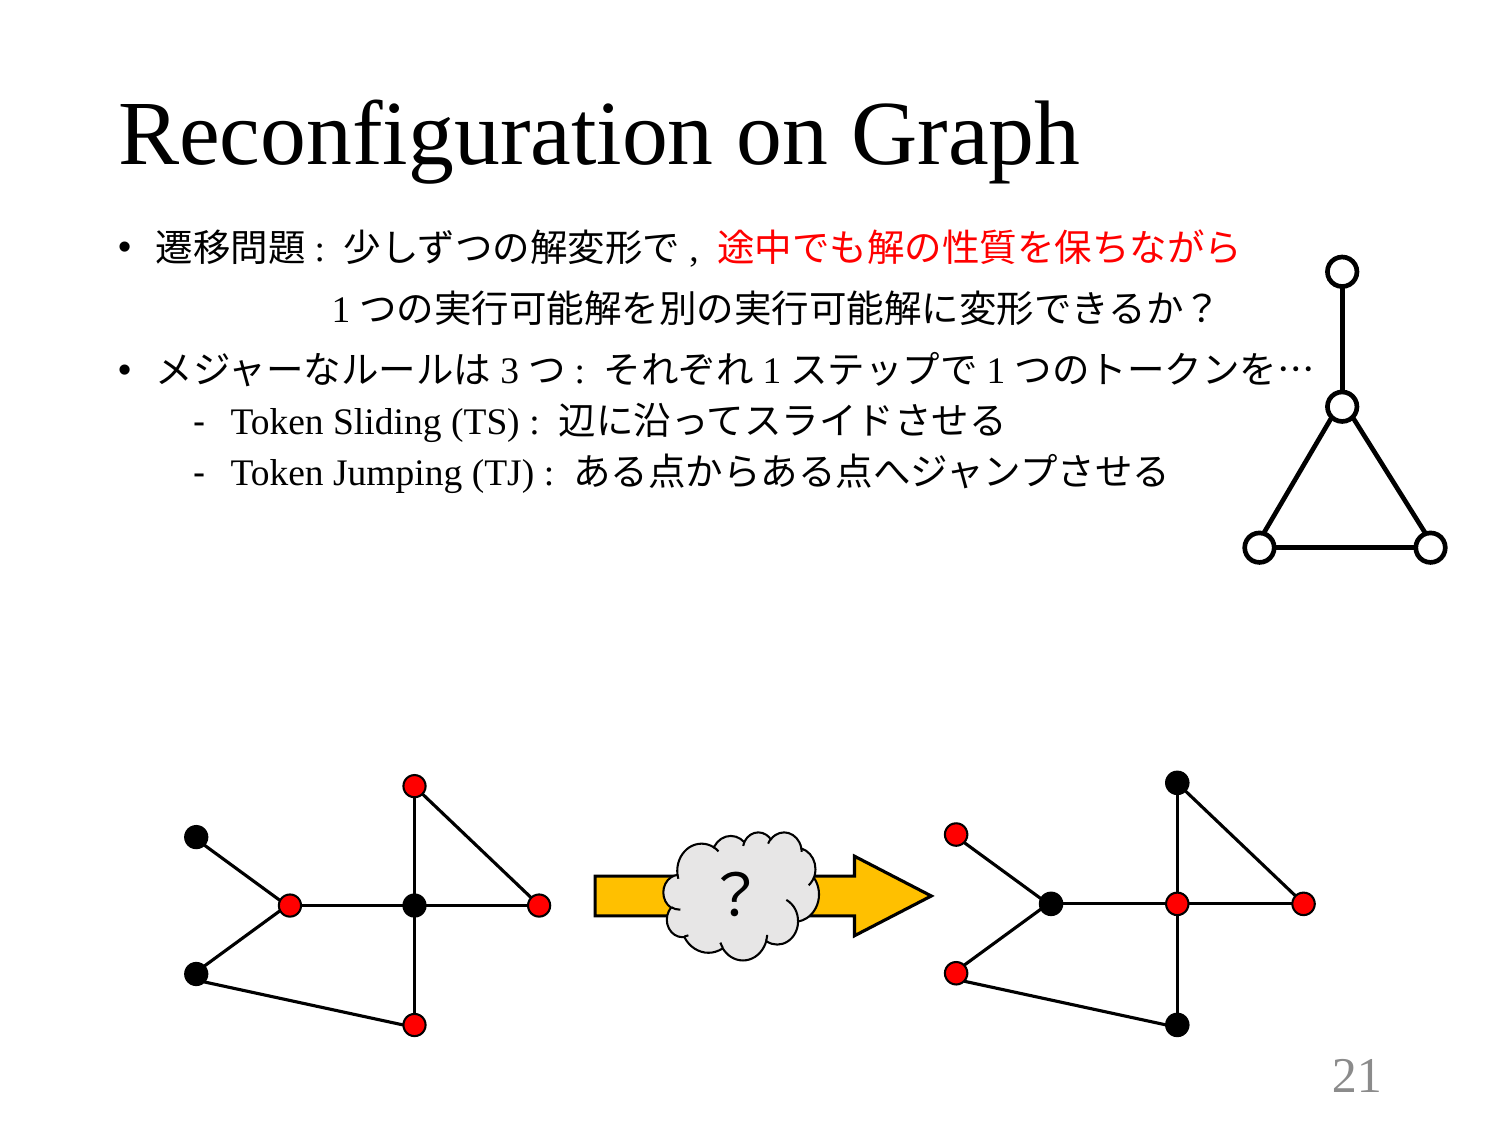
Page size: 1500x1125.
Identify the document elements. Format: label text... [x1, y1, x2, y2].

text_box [1249, 548, 1332, 559]
slide_number 21 [1302, 1042, 1397, 1103]
text_box [1243, 535, 1271, 564]
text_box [1249, 417, 1332, 547]
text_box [1352, 417, 1441, 559]
text_box [1326, 255, 1359, 288]
text_box [1419, 535, 1447, 564]
title Reconfiguration on Graph [103, 59, 1397, 211]
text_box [185, 771, 1315, 1037]
list 遷移問題: 少しずつの解変形で, 途中でも解の性質を保ちながら 1つの実行可能解を別の実行可能解に変形できるか？ メジャーなルールは3つ: それぞれ1ステップで1つのトークンを… Token Sliding (TS) : 辺に沿ってスライドさせる Token Jumping (TJ) : ある点からある点へジャンプさせる [103, 221, 1397, 1042]
text_box [1326, 390, 1359, 423]
